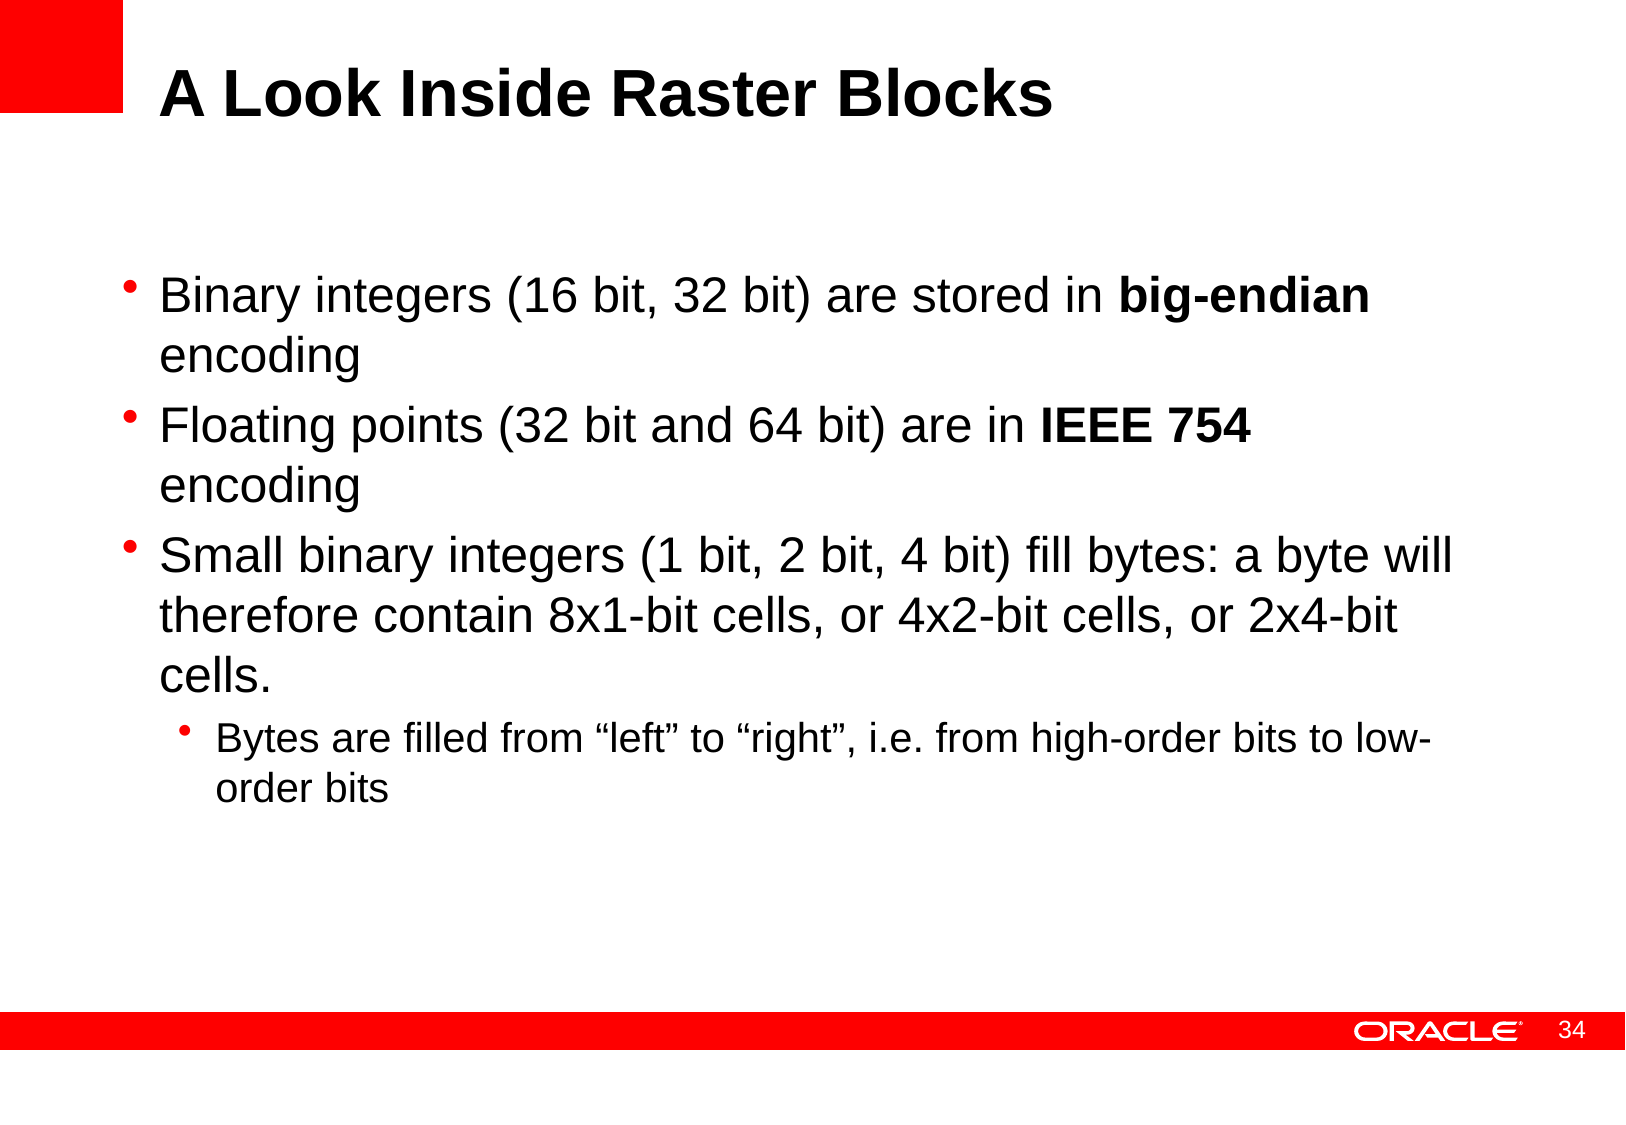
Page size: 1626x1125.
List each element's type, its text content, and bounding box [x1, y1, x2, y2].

picture [0, 1012, 1625, 1050]
title A Look Inside Raster Blocks [157, 49, 1506, 205]
list Binary integers (16 bit, 32 bit) are stored in big-endian encoding Floating points (32 bit and 64 bit) are in IEEE 754 encoding Small binary integers (1 bit, 2 bit, 4 bit) fill bytes: a byte will therefore contain 8x1-bit cells, or 4x2-bit cells, or 2x4-bit cells. Bytes are filled from “left” to “right”, i.e. from high-order bits to low-order bits [121, 262, 1462, 976]
picture [0, 0, 123, 113]
